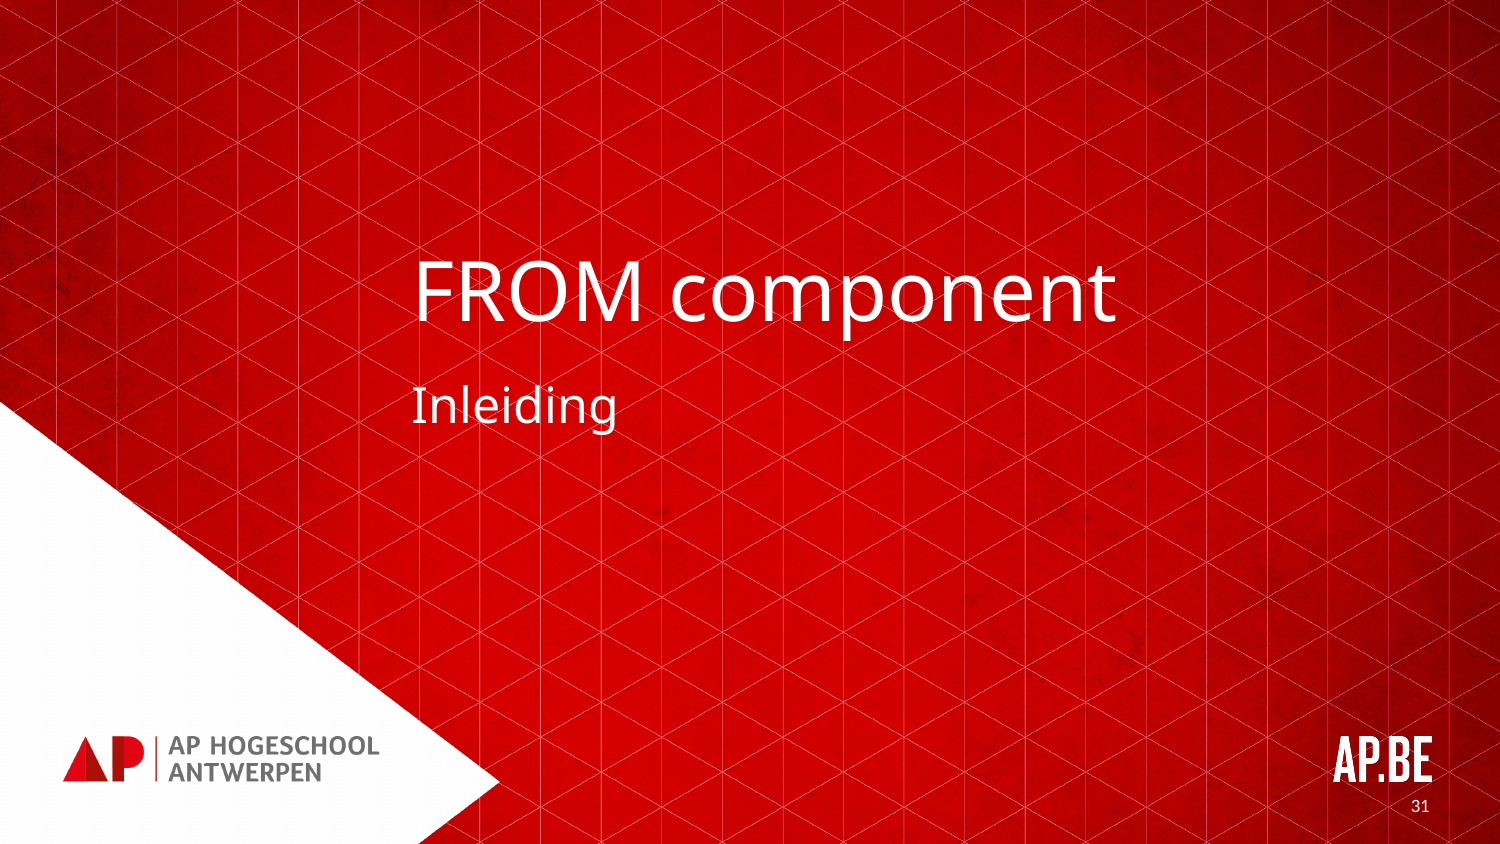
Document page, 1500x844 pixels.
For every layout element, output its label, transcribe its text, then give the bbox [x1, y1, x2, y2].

title FROM component [396, 107, 1312, 348]
list Inleiding [396, 373, 1312, 494]
slide_number 31 [1311, 782, 1445, 827]
picture [0, 0, 1500, 844]
